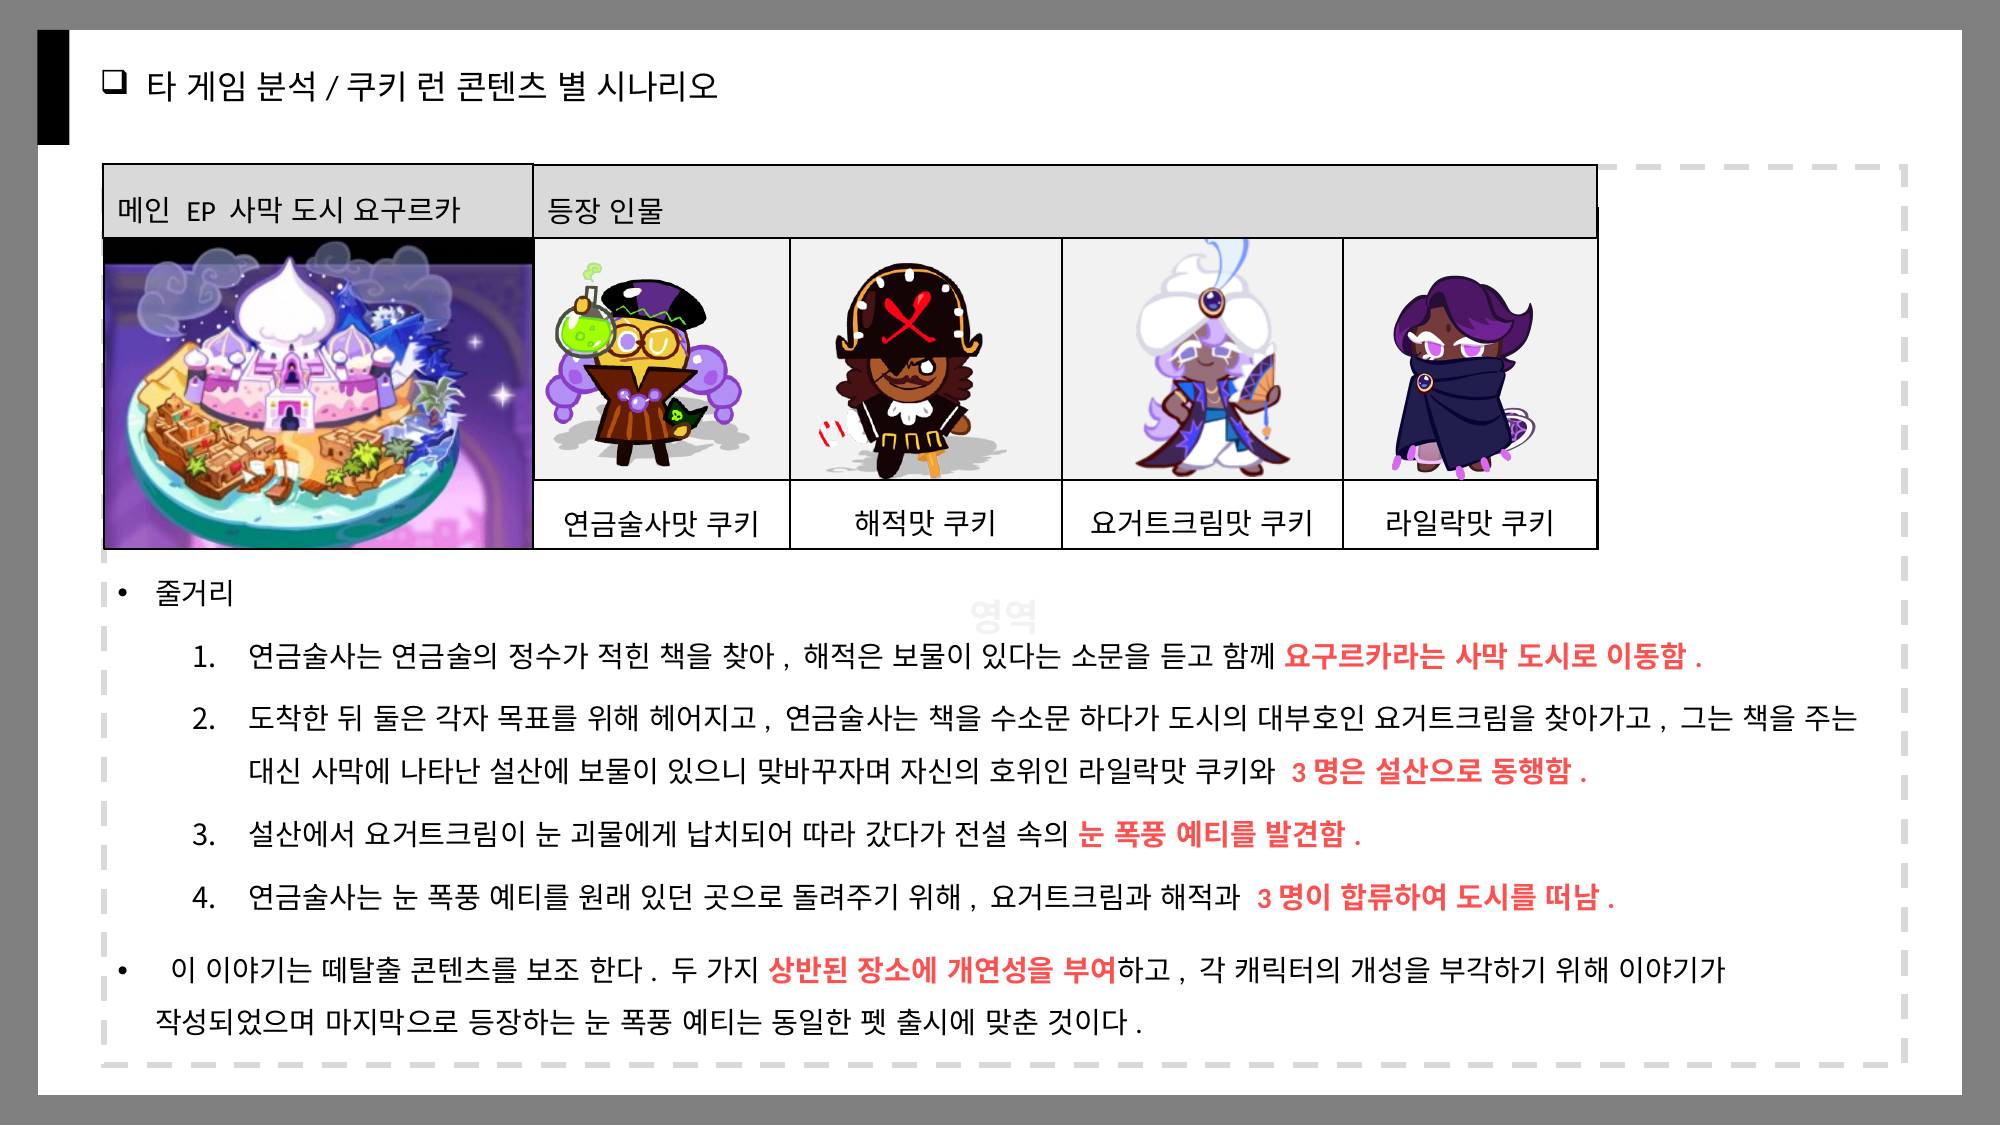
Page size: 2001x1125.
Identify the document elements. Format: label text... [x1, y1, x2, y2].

text_box [1061, 239, 1344, 481]
picture [1134, 220, 1291, 477]
text_box 요거트크림맛 쿠키 [1061, 481, 1342, 550]
text_box 해적맛 쿠키 [789, 479, 1061, 550]
picture [104, 236, 762, 549]
picture [1331, 254, 1581, 504]
title 타 게임 분석/쿠키 런 콘텐츠 별 시나리오 [85, 32, 1929, 145]
text_box [1344, 207, 1599, 550]
list 줄거리 연금술사는 연금술의 정수가 적힌 책을 찾아, 해적은 보물이 있다는 소문을 듣고 함께 요구르카라는 사막 도시로 이동함. 도착한 뒤 둘은 각자 목표를 위해 헤어지고, 연금술사는 책을 수소문 하다가 도시의 대부호인 요거트크림을 찾아가고, 그는 책을 주는 대신 사막에 나타난 설산에 보물이 있으니 맞바꾸자며 자신의 호위인 라일락맛 쿠키와 3명은 설산으로 동행함. 설산에서 요거트크림이 눈 괴물에게 납치되어 따라 갔다가 전설 속의 눈 폭풍 예티를 발견함. 연금술사는 눈 폭풍 예티를 원래 있던 곳으로 돌려주기 위해, 요거트크림과 해적과 3명이 합류하여 도시를 떠남. 이 이야기는 떼탈출 콘텐츠를 보조 한다. 두 가지 상반된 장소에 개연성을 부여하고, 각 캐릭터의 개성을 부각하기 위해 이야기가 작성되었으며 마지막으로 등장하는 눈 폭풍 예티는 동일한 펫 출시에 맞춘 것이다. [102, 550, 1908, 1069]
text_box 연금술사맛 쿠키 [532, 481, 789, 550]
text_box [791, 239, 1061, 479]
text_box 라일락맛 쿠키 [1342, 479, 1598, 550]
text_box 메인 EP 사막 도시 요구르카 [102, 163, 534, 239]
text_box 등장 인물 [534, 164, 1598, 239]
picture [798, 257, 1025, 484]
text_box [535, 239, 791, 481]
